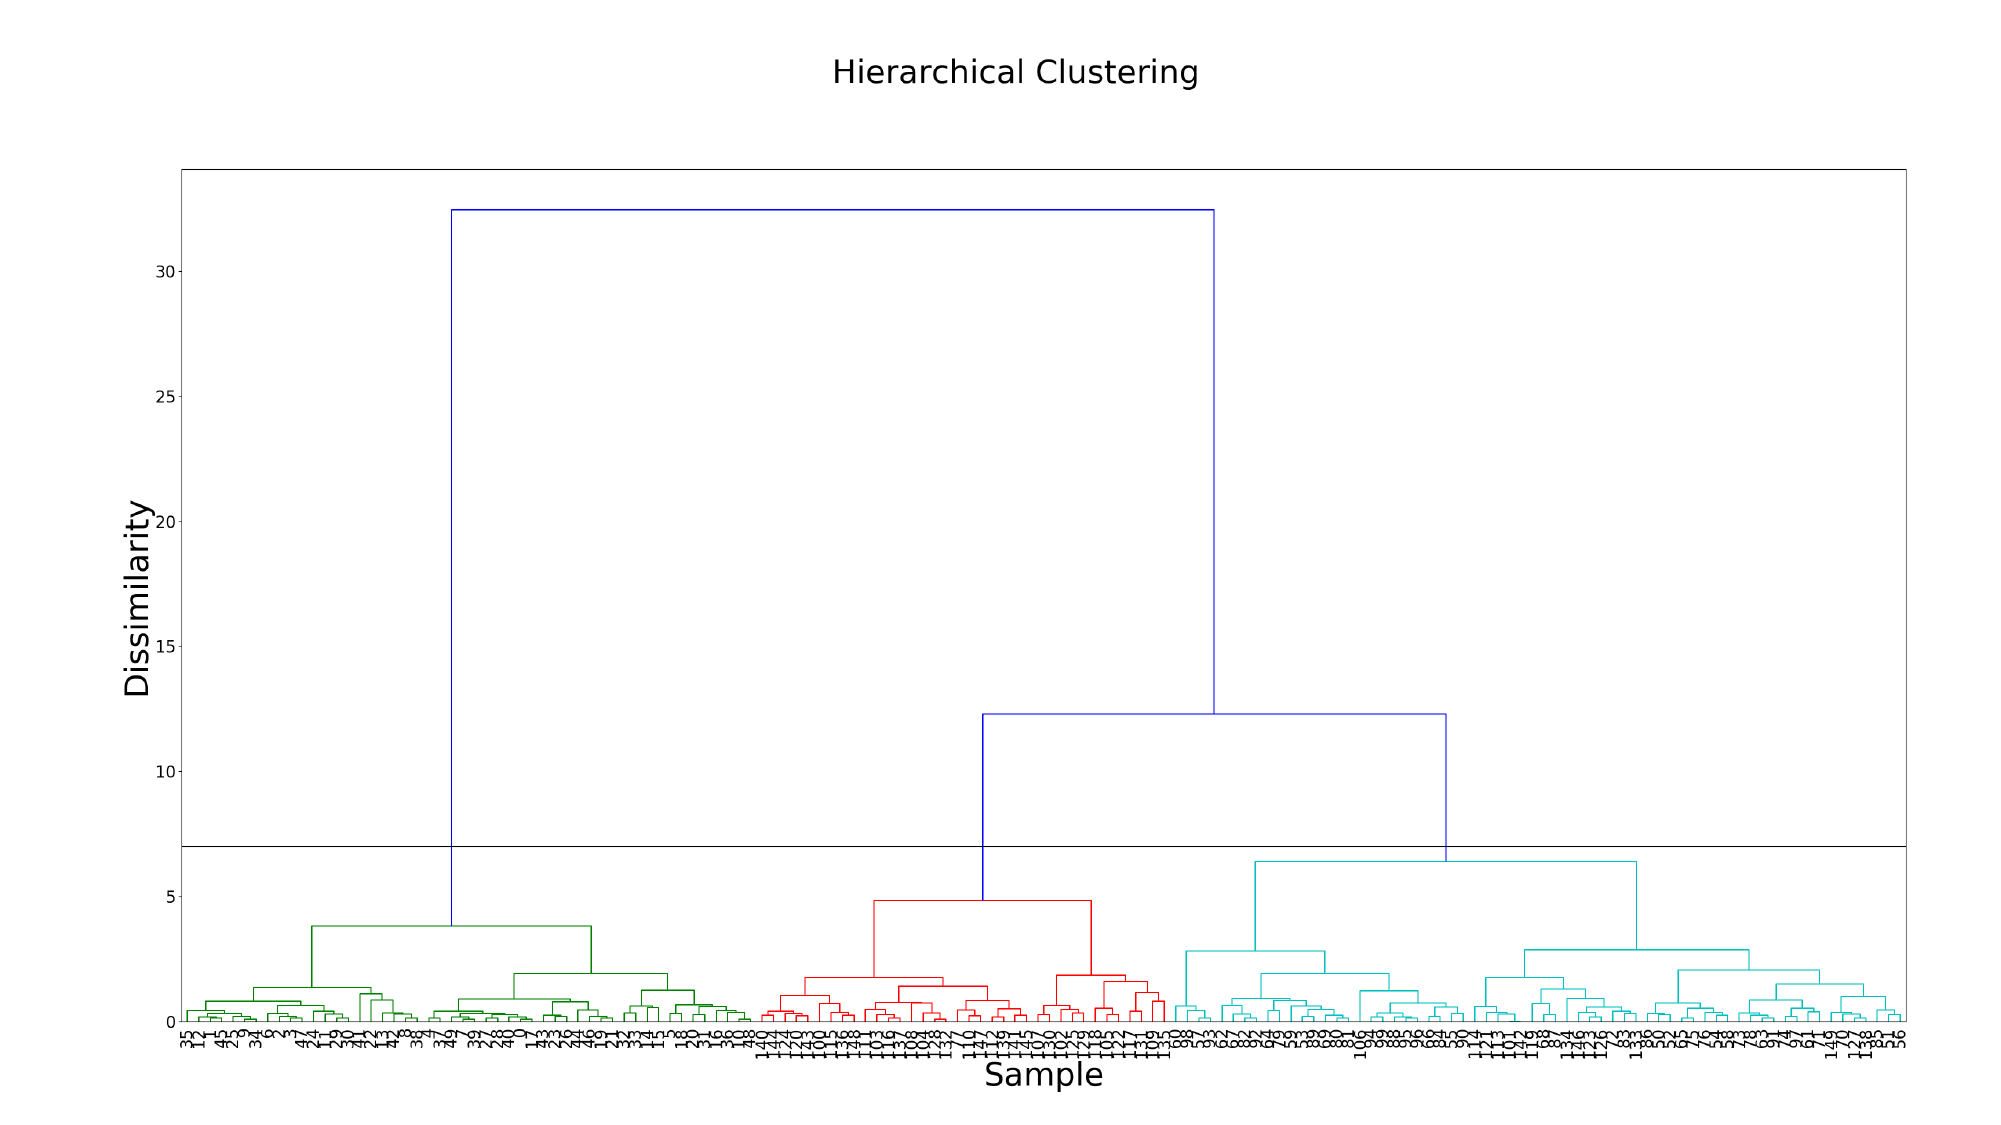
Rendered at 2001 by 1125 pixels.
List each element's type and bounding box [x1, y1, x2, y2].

list [78, 42, 1999, 1125]
